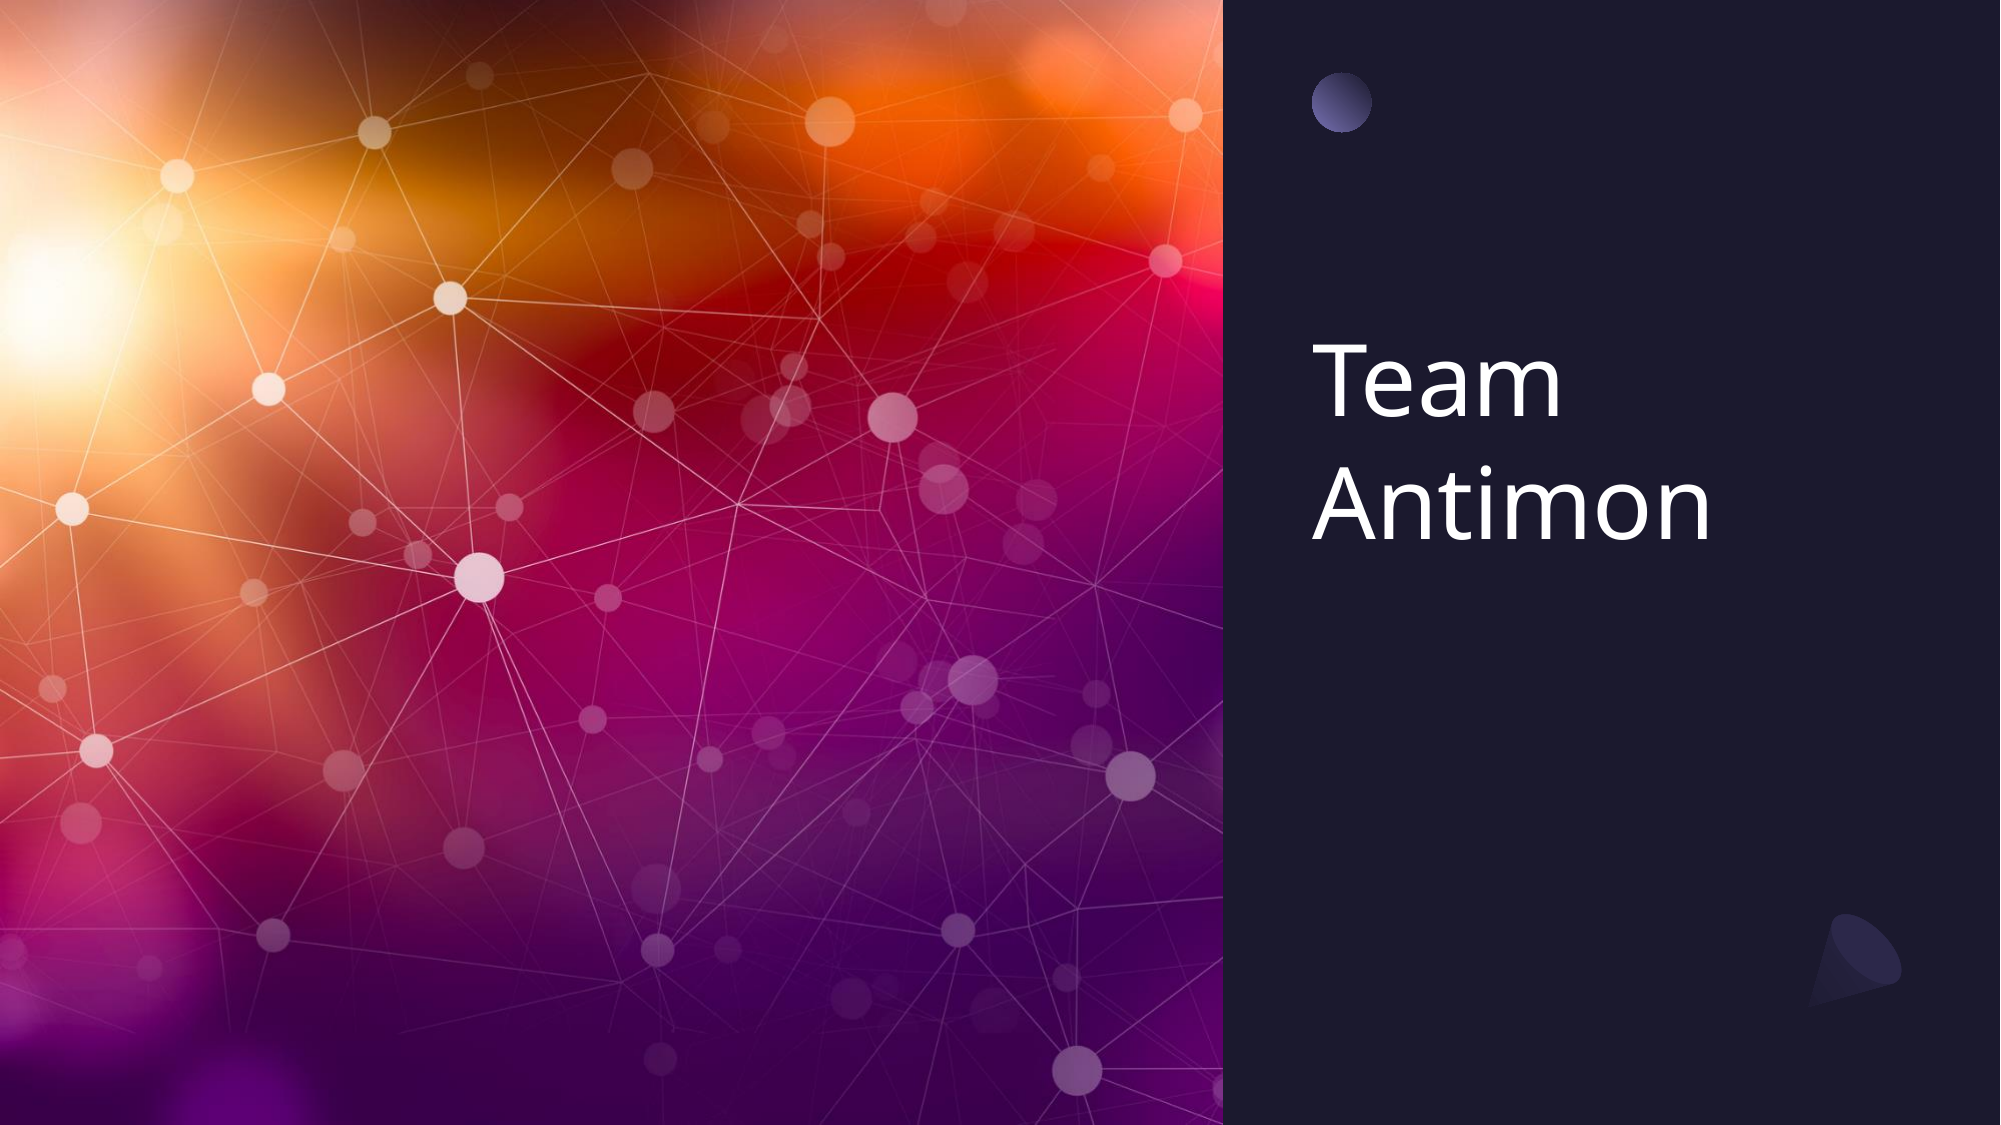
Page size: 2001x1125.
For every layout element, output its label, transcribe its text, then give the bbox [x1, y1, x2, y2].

title Team Antimon [1312, 172, 1898, 564]
picture [0, 0, 1223, 1125]
